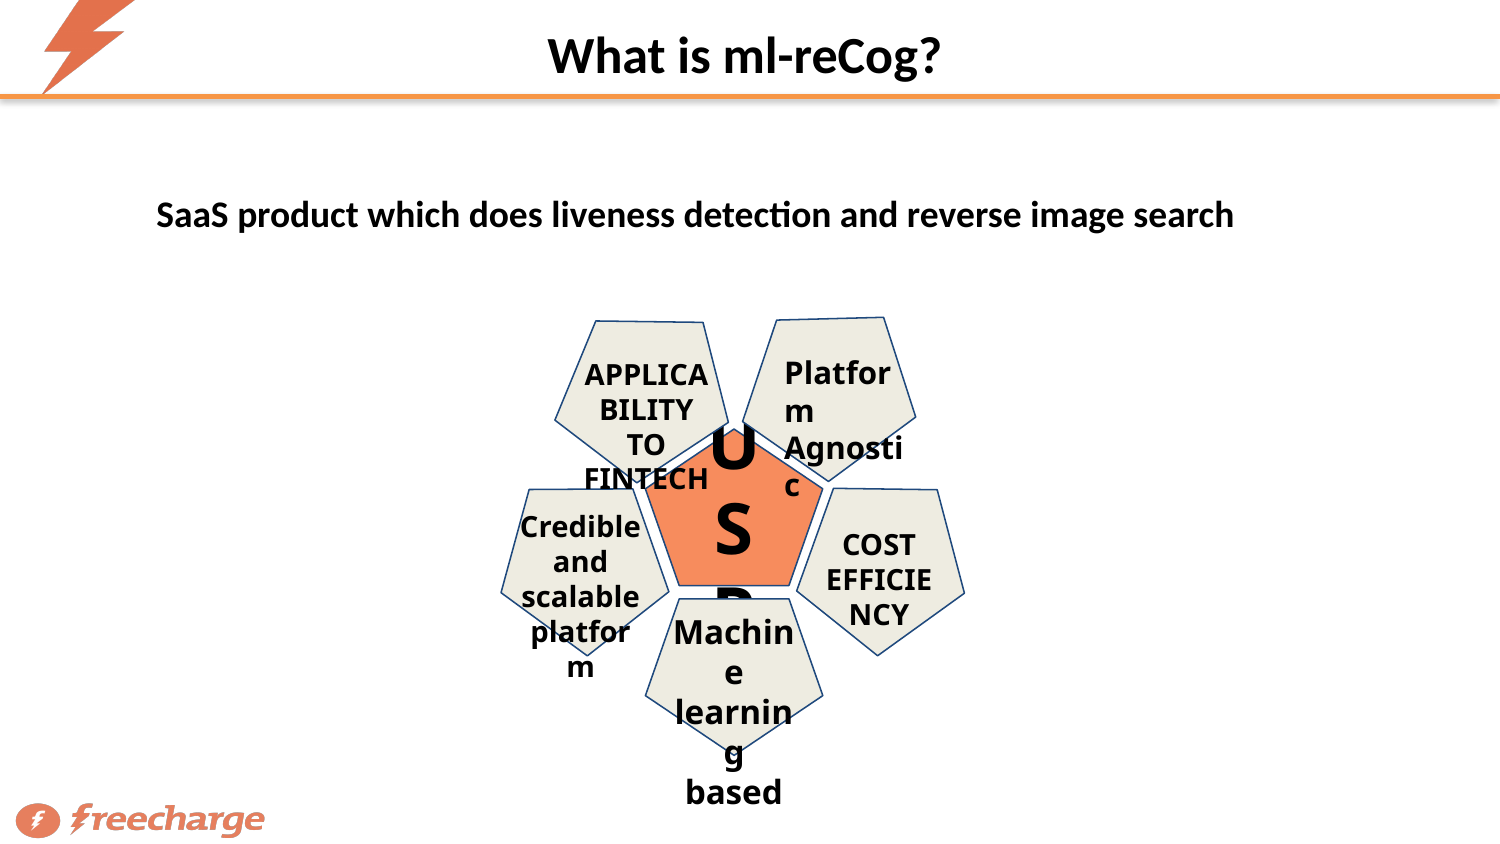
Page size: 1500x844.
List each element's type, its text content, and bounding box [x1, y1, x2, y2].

text_box Platform Agnostic [769, 338, 926, 519]
text_box [770, 317, 891, 338]
text_box [958, 568, 965, 598]
text_box [866, 647, 890, 656]
text_box [554, 395, 565, 428]
text_box COST EFFICIENCY [801, 511, 958, 647]
picture [39, 0, 159, 94]
text_box [657, 557, 669, 596]
text_box [926, 489, 943, 511]
text_box [528, 489, 565, 493]
text_box Credible and scalable platform [504, 493, 657, 699]
text_box [812, 664, 823, 703]
text_box APPLICABILITY TO FINTECH [565, 341, 728, 511]
text_box [796, 578, 801, 595]
subtitle SaaS product which does liveness detection and reverse image search [145, 183, 1321, 269]
text_box USP [657, 429, 801, 586]
text_box [742, 342, 769, 441]
title What is ml-reCog? [168, 0, 1321, 121]
text_box [587, 320, 708, 341]
text_box Machine learning based [656, 596, 812, 827]
